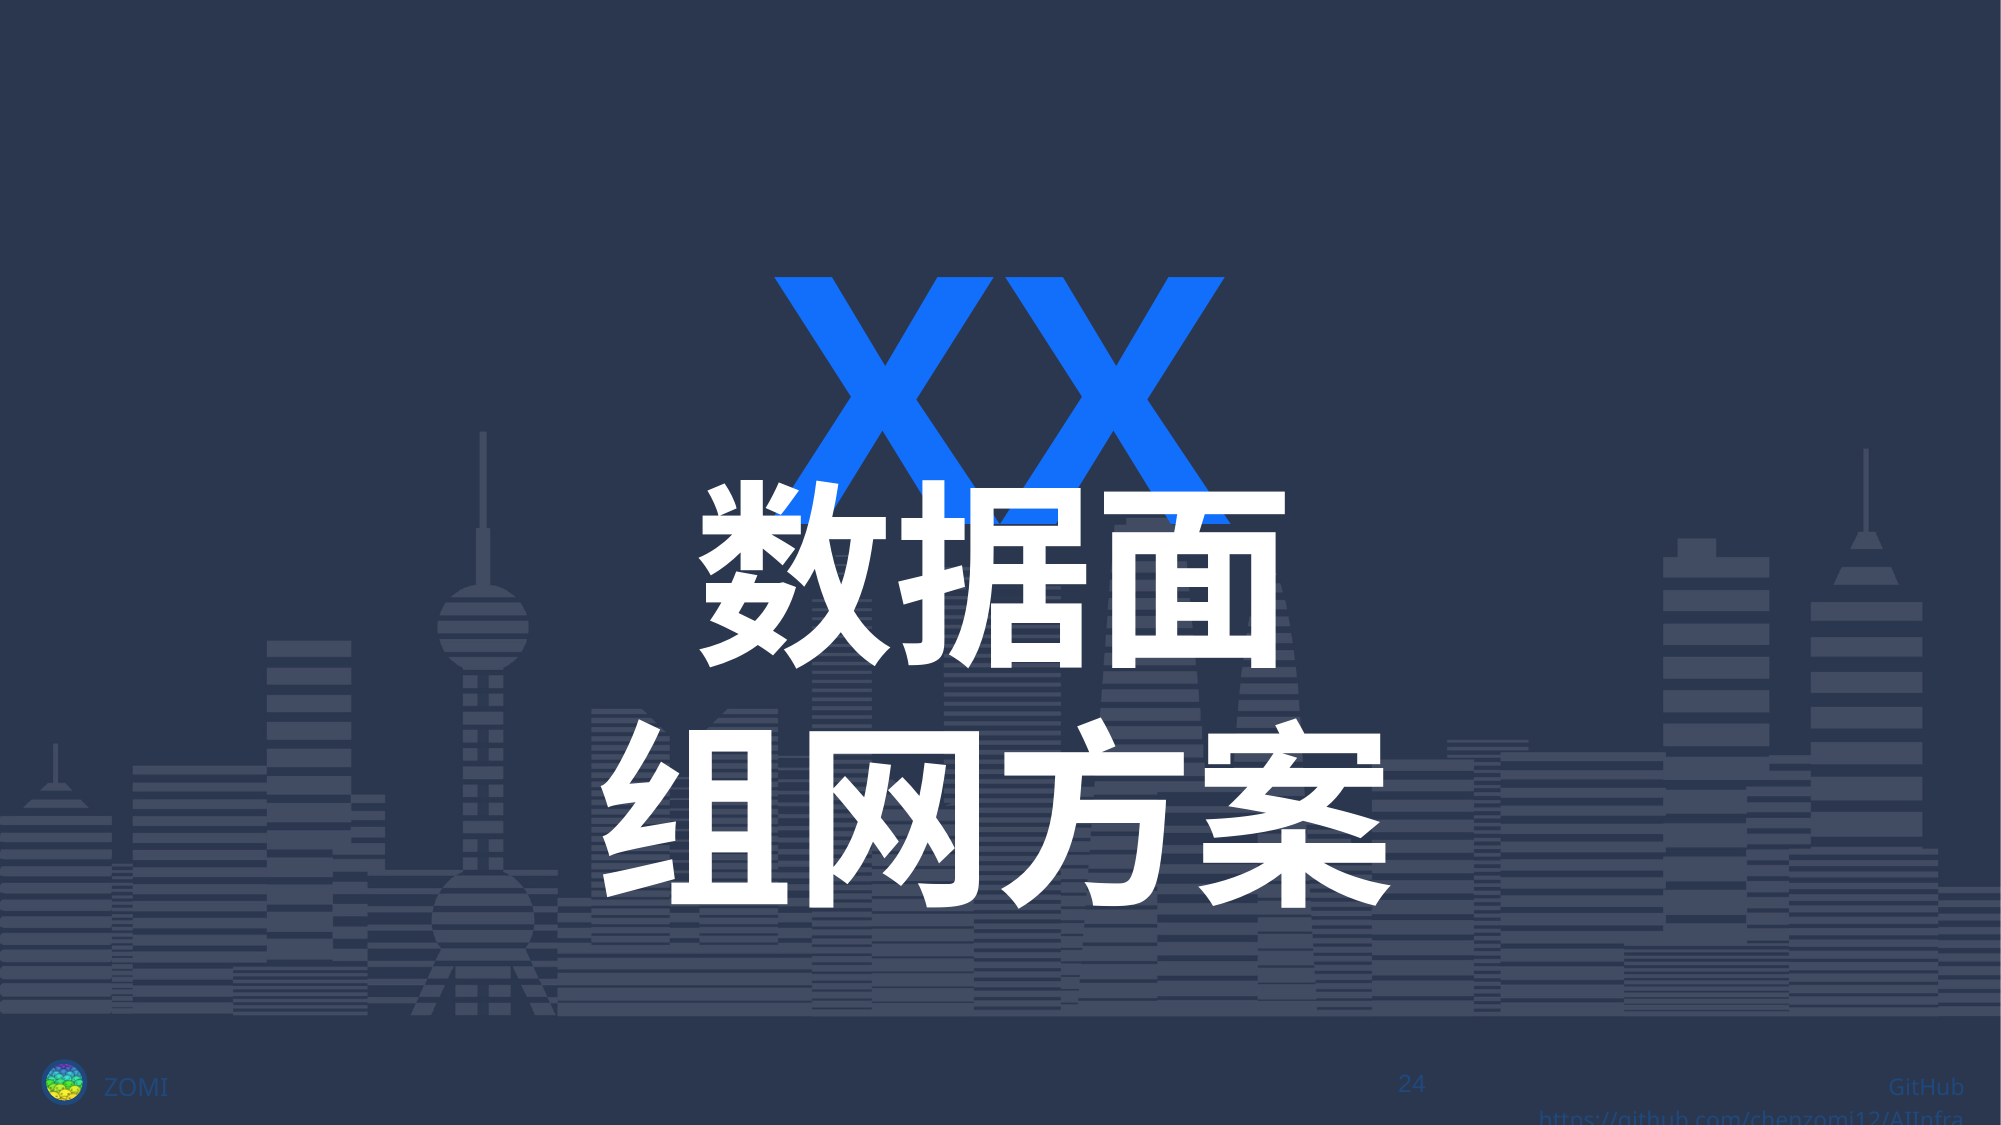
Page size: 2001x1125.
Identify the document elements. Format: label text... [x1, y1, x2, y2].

picture [1765, 1117, 1771, 1125]
text_box XX [754, 171, 1246, 394]
picture [1542, 1117, 1548, 1125]
picture [1724, 1117, 1730, 1125]
picture [1923, 1117, 1929, 1125]
list 数据面 组网方案 [79, 394, 1910, 986]
picture [1620, 1117, 1627, 1125]
picture [1831, 1117, 1837, 1125]
picture [1650, 1117, 1656, 1125]
picture [1573, 1117, 1580, 1125]
picture [1709, 1117, 1717, 1125]
picture [1678, 1117, 1685, 1125]
picture [0, 0, 2001, 1125]
picture [1792, 1117, 1798, 1125]
picture [1816, 1117, 1824, 1125]
